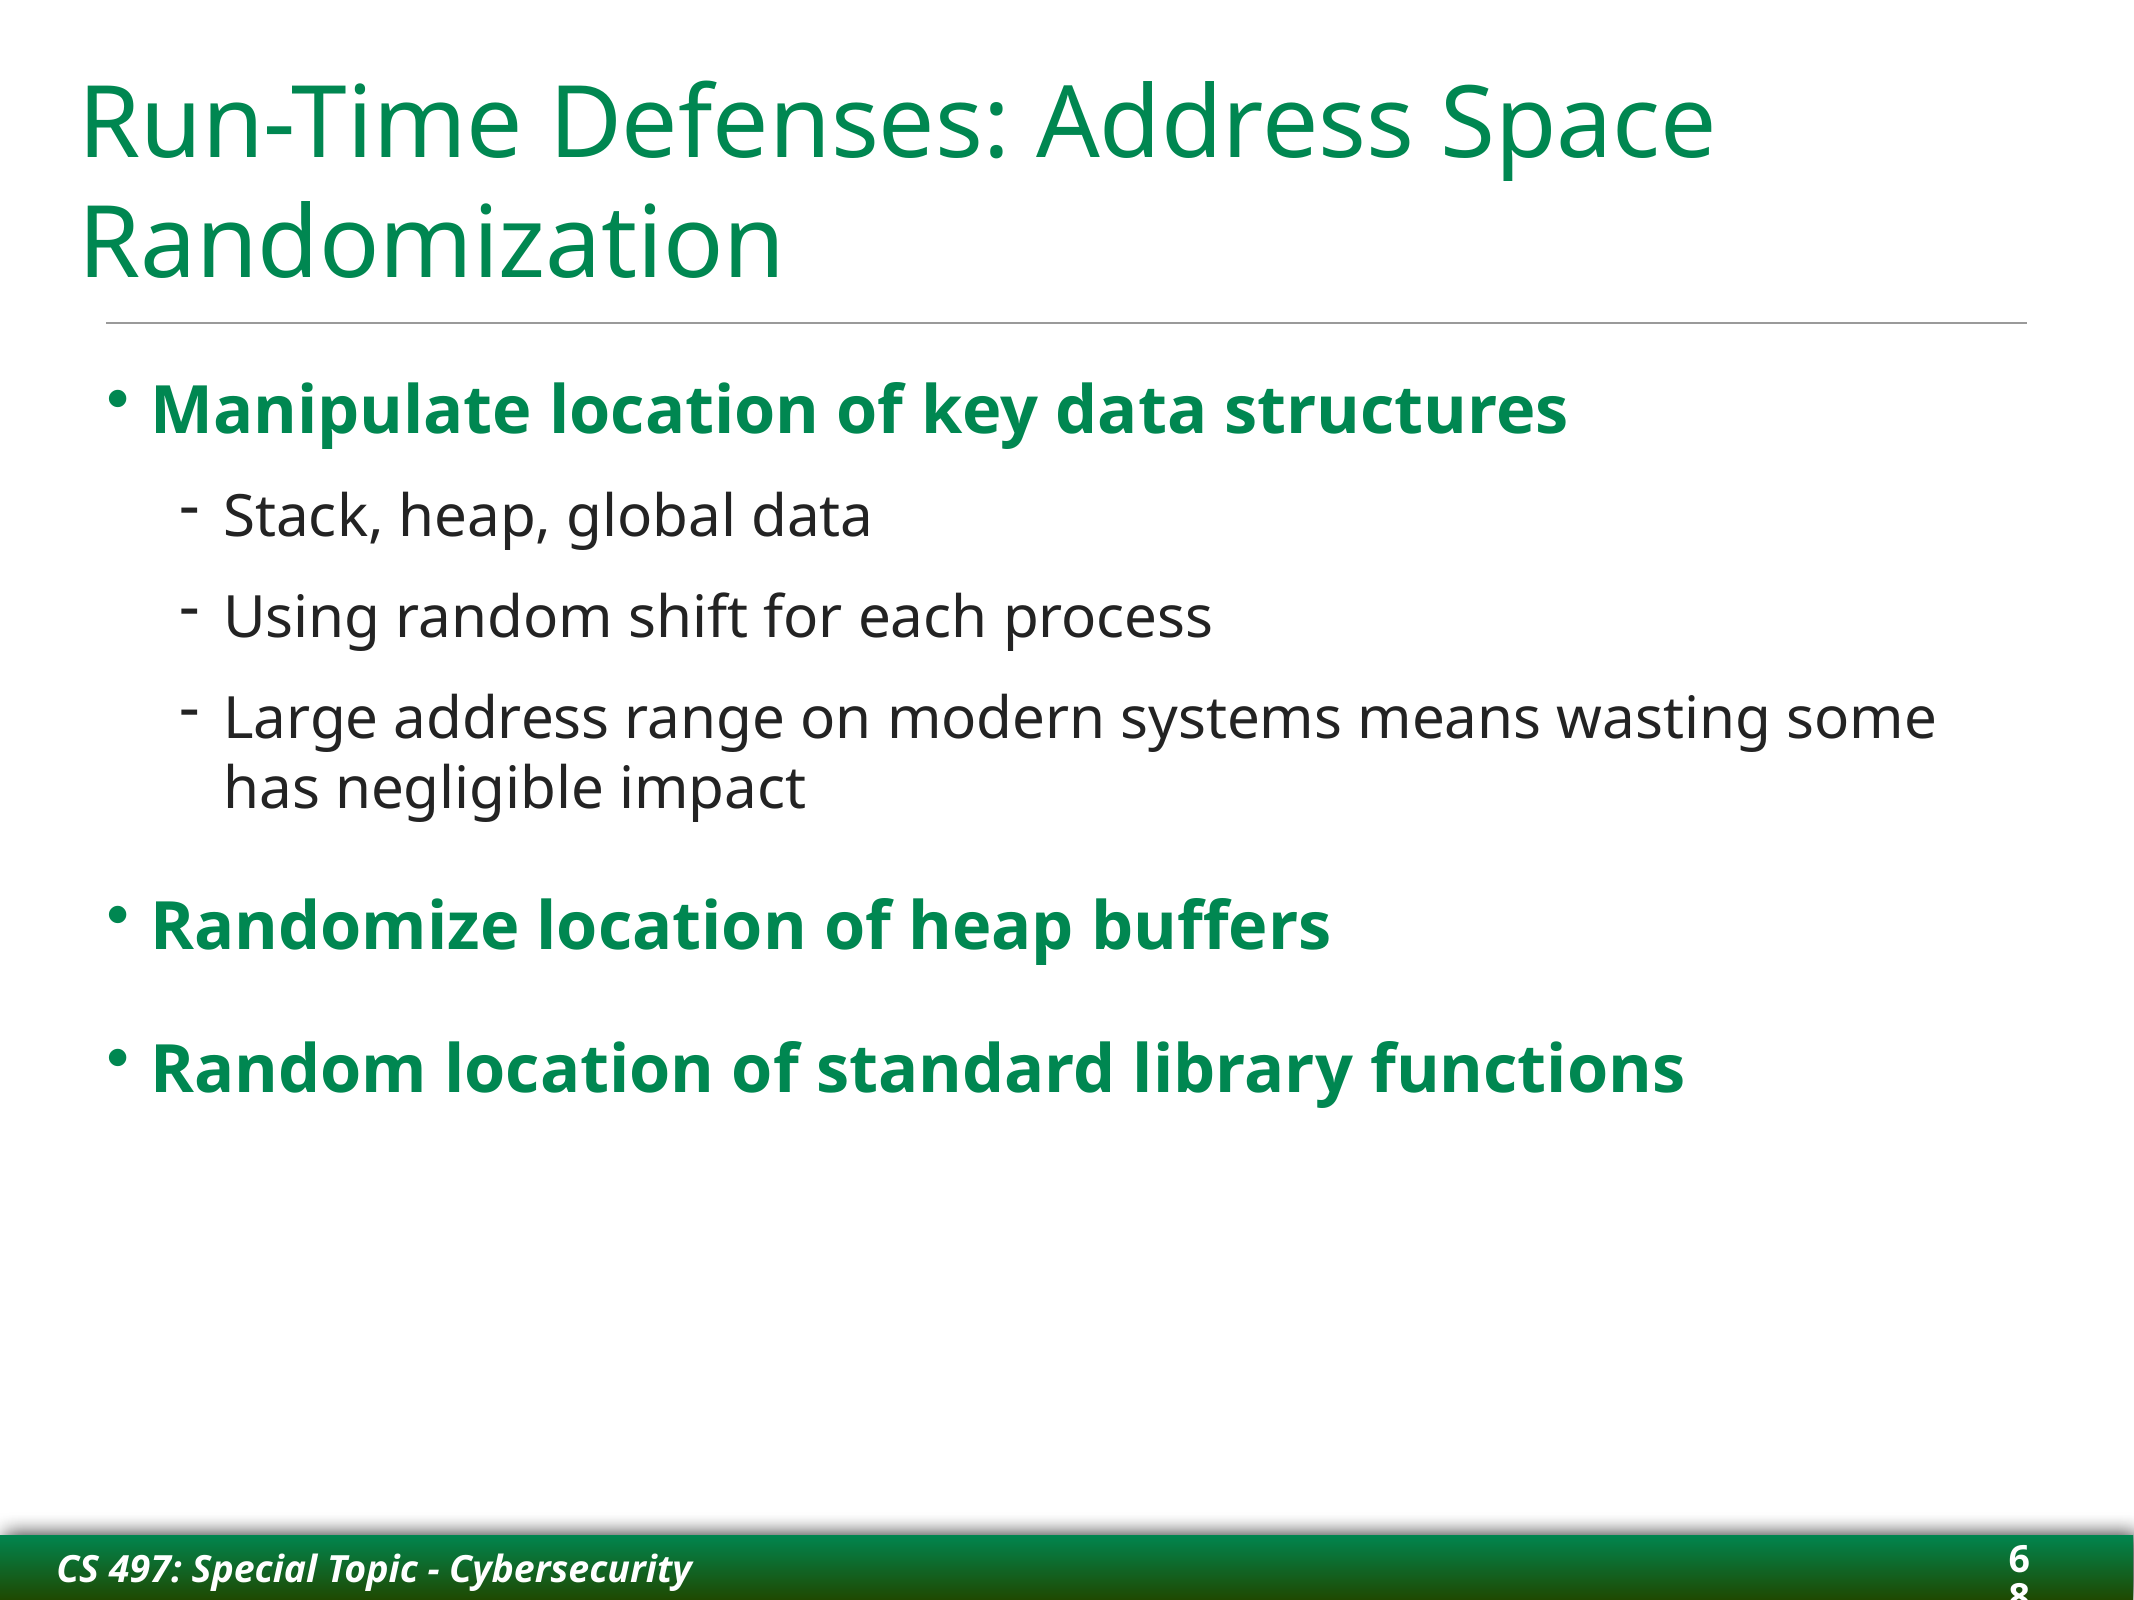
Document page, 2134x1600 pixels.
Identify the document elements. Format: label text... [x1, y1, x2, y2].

slide_number 68 [2008, 1534, 2049, 1582]
title Run-Time Defenses: Address Space Randomization [77, 33, 2028, 299]
list Manipulate location of key data structures Stack, heap, global data Using random shift for each process Large address range on modern systems means wasting some has negligible impact Randomize location of heap buffers Random location of standard library functions [106, 366, 2028, 1399]
